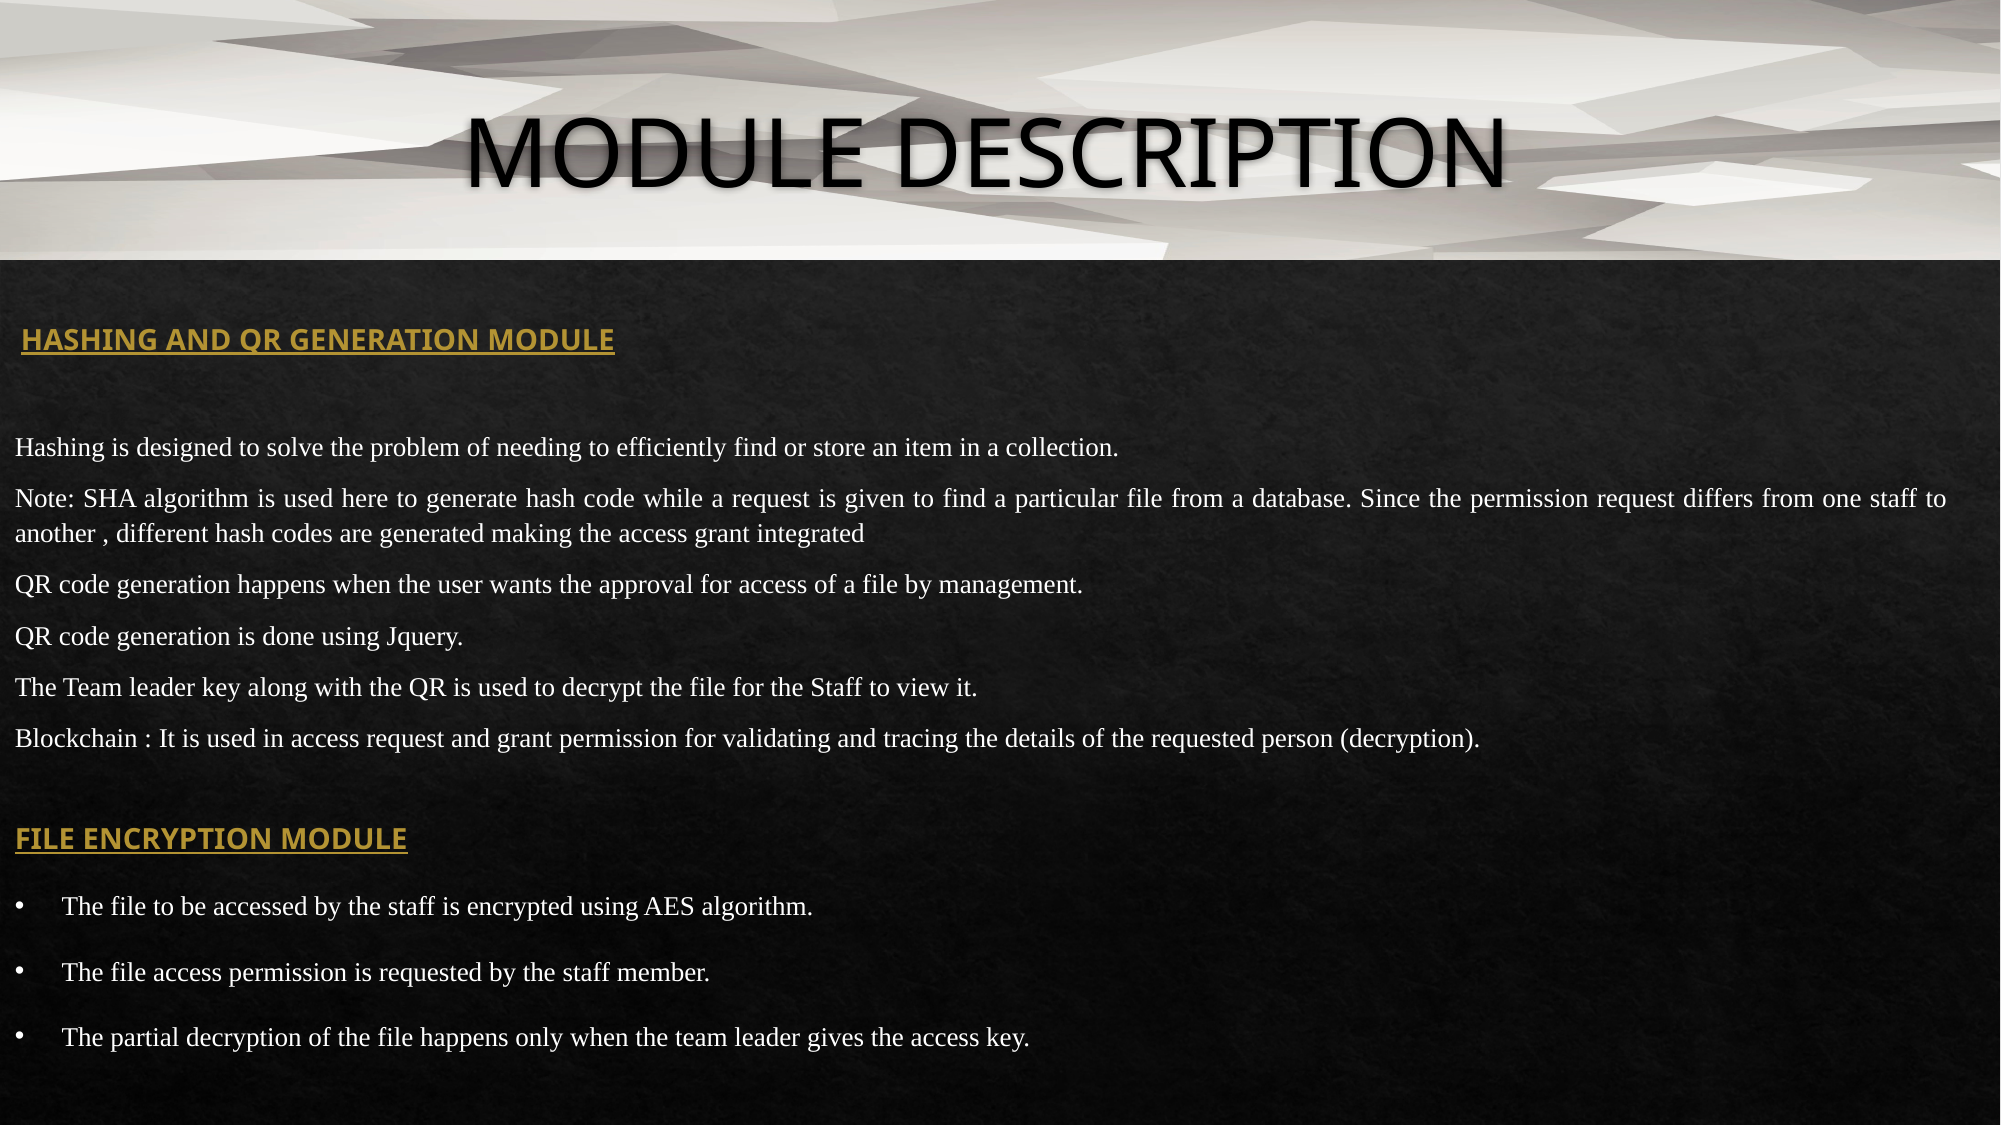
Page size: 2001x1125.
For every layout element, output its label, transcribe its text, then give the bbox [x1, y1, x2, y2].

text_box HASHING AND QR GENERATION MODULE Hashing is designed to solve the problem of needing to efficiently find or store an item in a collection. Note: SHA algorithm is used here to generate hash code while a request is given to find a particular file from a database. Since the permission request differs from one staff to another , different hash codes are generated making the access grant integrated QR code generation happens when the user wants the approval for access of a file by management. QR code generation is done using Jquery. The Team leader key along with the QR is used to decrypt the file for the Staff to view it. Blockchain : It is used in access request and grant permission for validating and tracing the details of the requested person (decryption). FILE ENCRYPTION MODULE The file to be accessed by the staff is encrypted using AES algorithm. The file access permission is requested by the staff member. The partial decryption of the file happens only when the team leader gives the access key. [0, 272, 1962, 1125]
picture [0, 0, 2000, 260]
